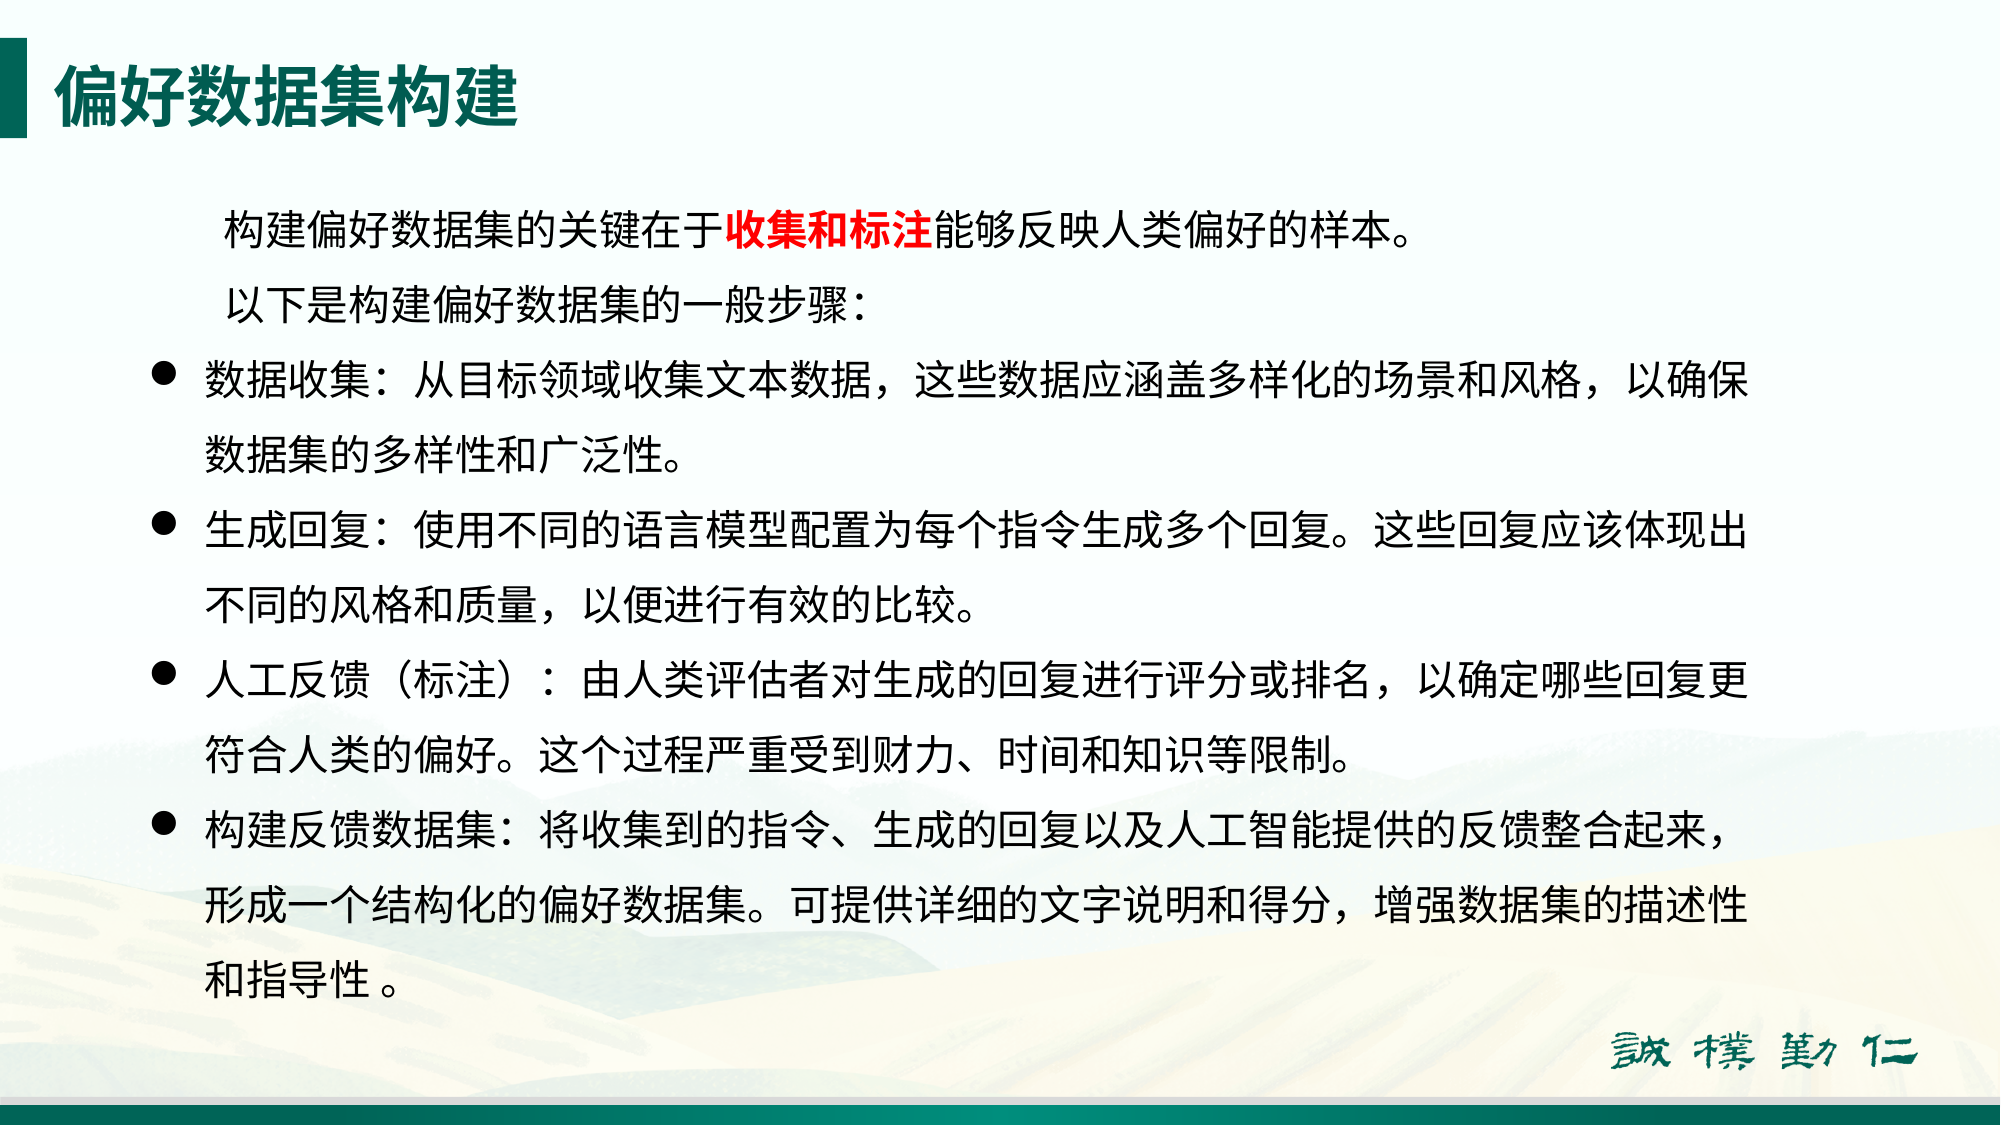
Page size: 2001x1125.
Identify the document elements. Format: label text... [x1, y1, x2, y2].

picture [1611, 1017, 1918, 1084]
text_box 构建偏好数据集的关键在于收集和标注能够反映人类偏好的样本。 以下是构建偏好数据集的一般步骤： 数据收集：从目标领域收集文本数据，这些数据应涵盖多样化的场景和风格，以确保数据集的多样性和广泛性。 生成回复：使用不同的语言模型配置为每个指令生成多个回复。这些回复应该体现出不同的风格和质量，以便进行有效的比较。 人工反馈（标注）：由人类评估者对生成的回复进行评分或排名，以确定哪些回复更符合人类的偏好。这个过程严重受到财力、时间和知识等限制。 构建反馈数据集：将收集到的指令、生成的回复以及人工智能提供的反馈整合起来，形成一个结构化的偏好数据集。可提供详细的文字说明和得分，增强数据集的描述性和指导性 。 [133, 171, 1802, 1028]
text_box 偏好数据集构建 [38, 56, 536, 143]
